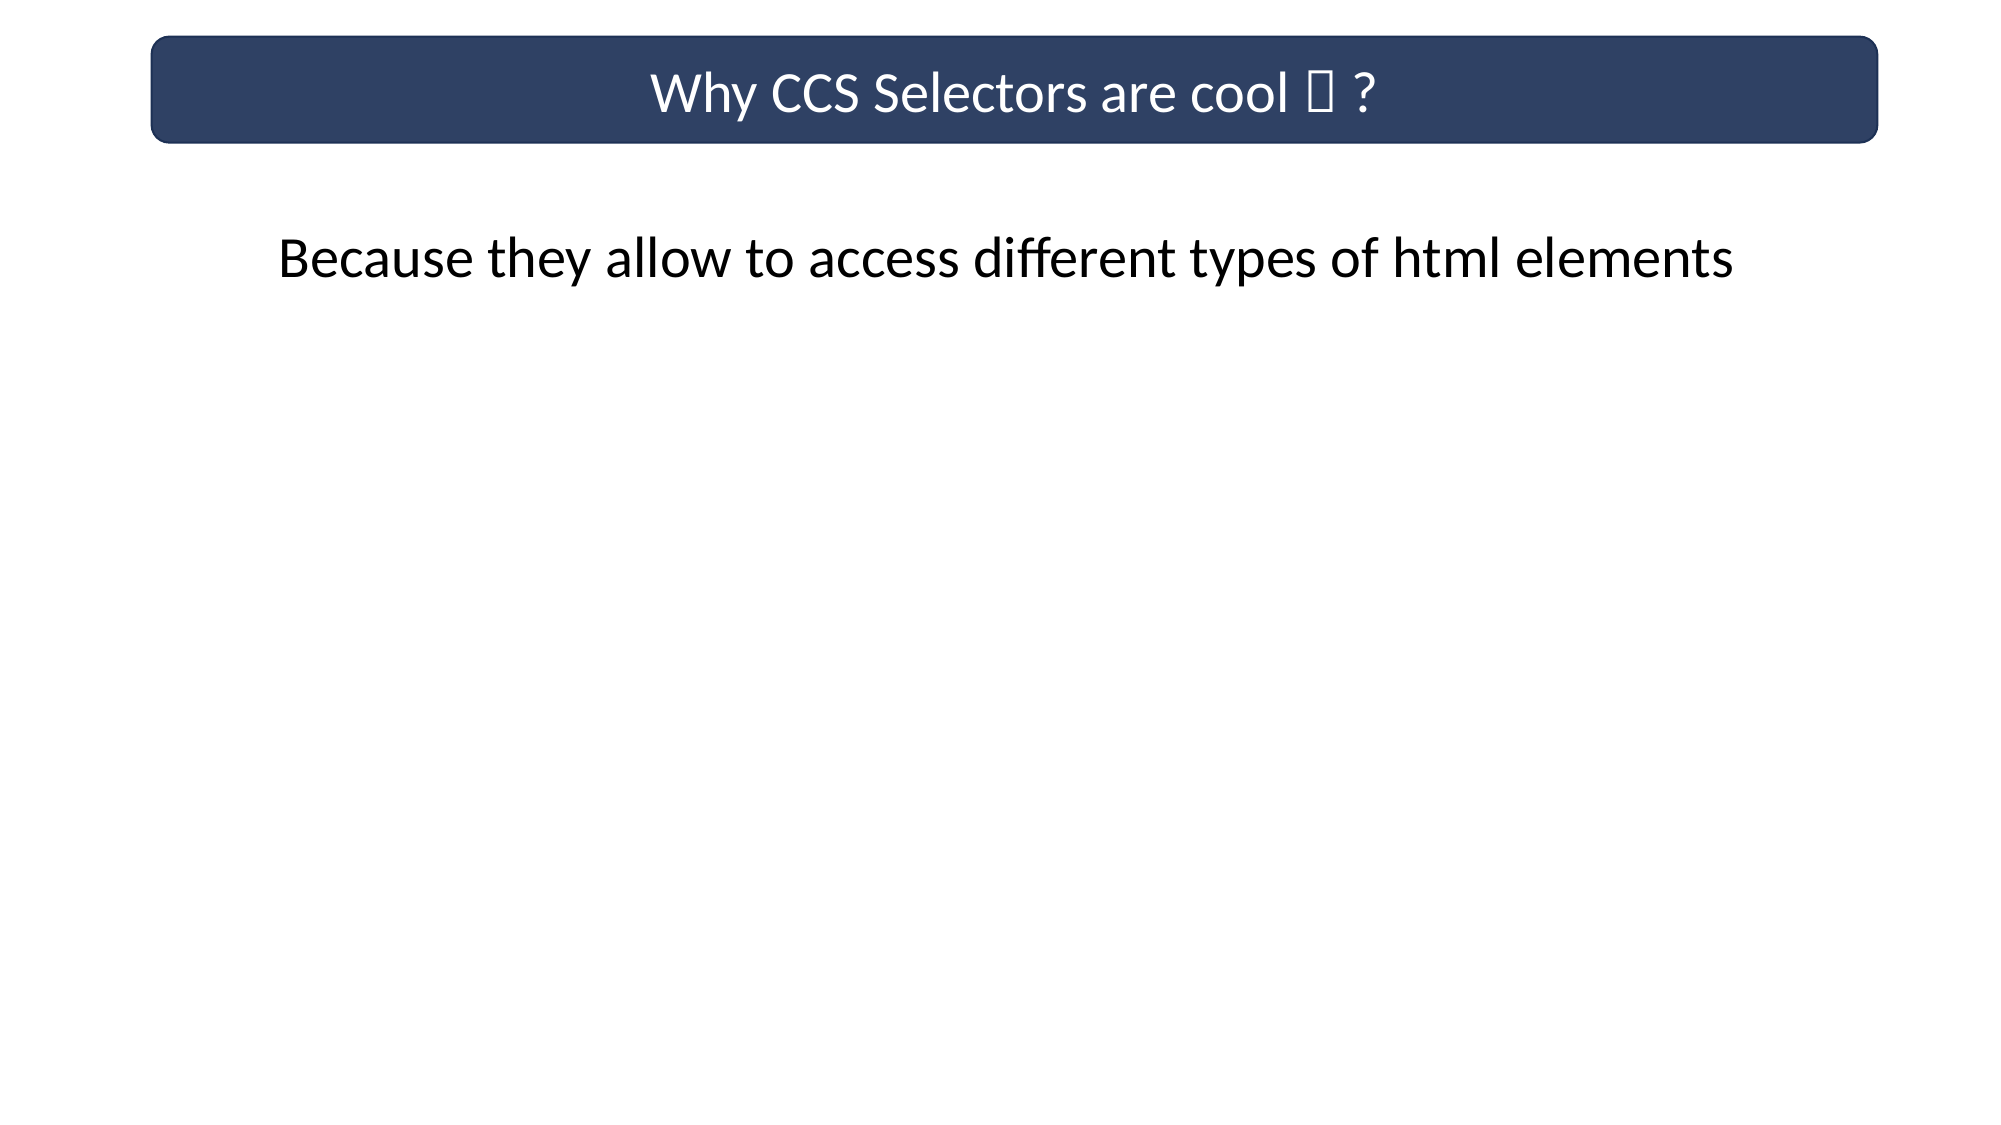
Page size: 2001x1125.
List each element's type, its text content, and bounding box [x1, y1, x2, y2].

text_box Because they allow to access different types of html elements [264, 211, 1750, 297]
text_box Why CCS Selectors are cool  ? [150, 35, 1879, 144]
